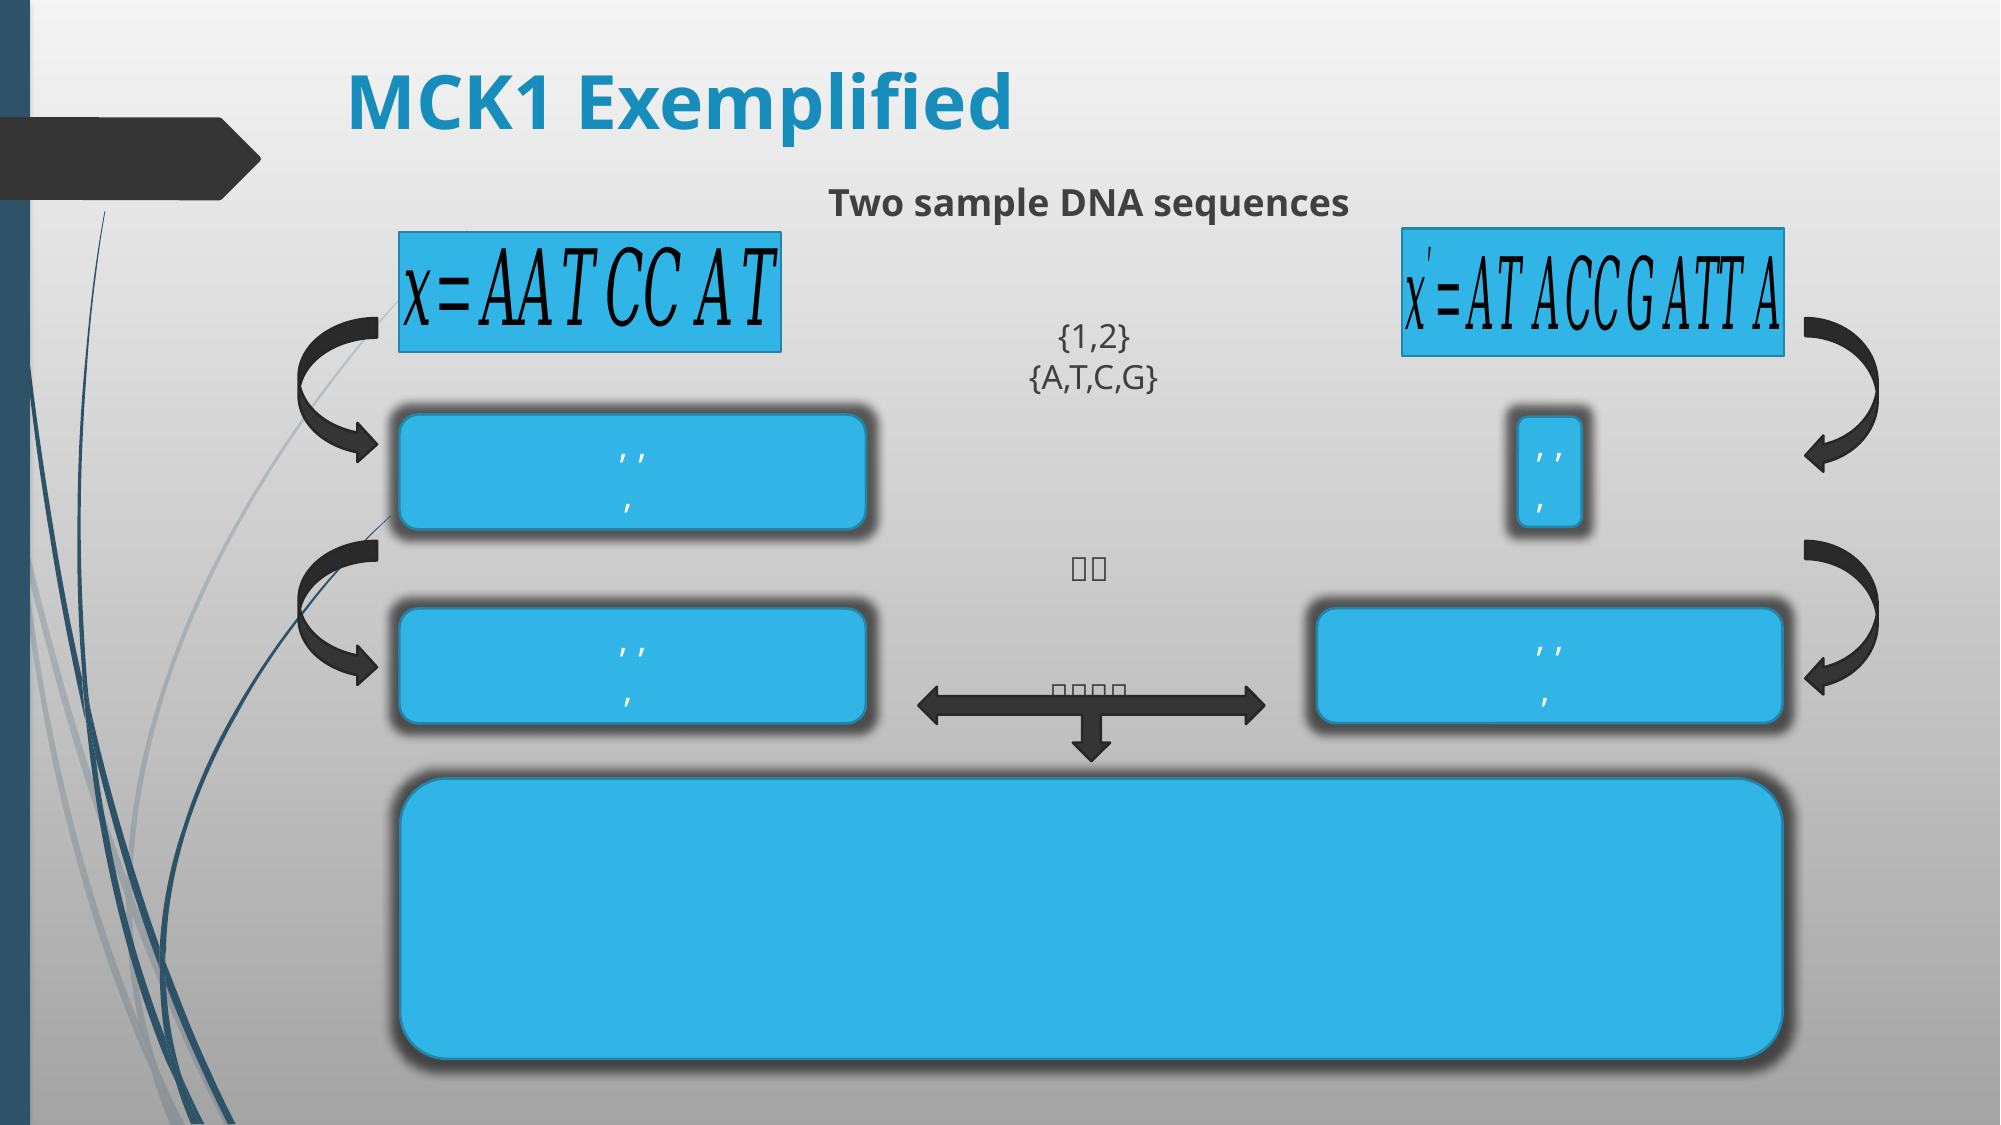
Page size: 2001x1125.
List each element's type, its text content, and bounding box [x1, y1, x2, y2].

text_box [1803, 316, 1879, 473]
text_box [399, 229, 1783, 1060]
title MCK1 Exemplified [330, 46, 1888, 224]
text_box [1803, 539, 1879, 696]
text_box [297, 316, 379, 464]
text_box [297, 539, 379, 687]
